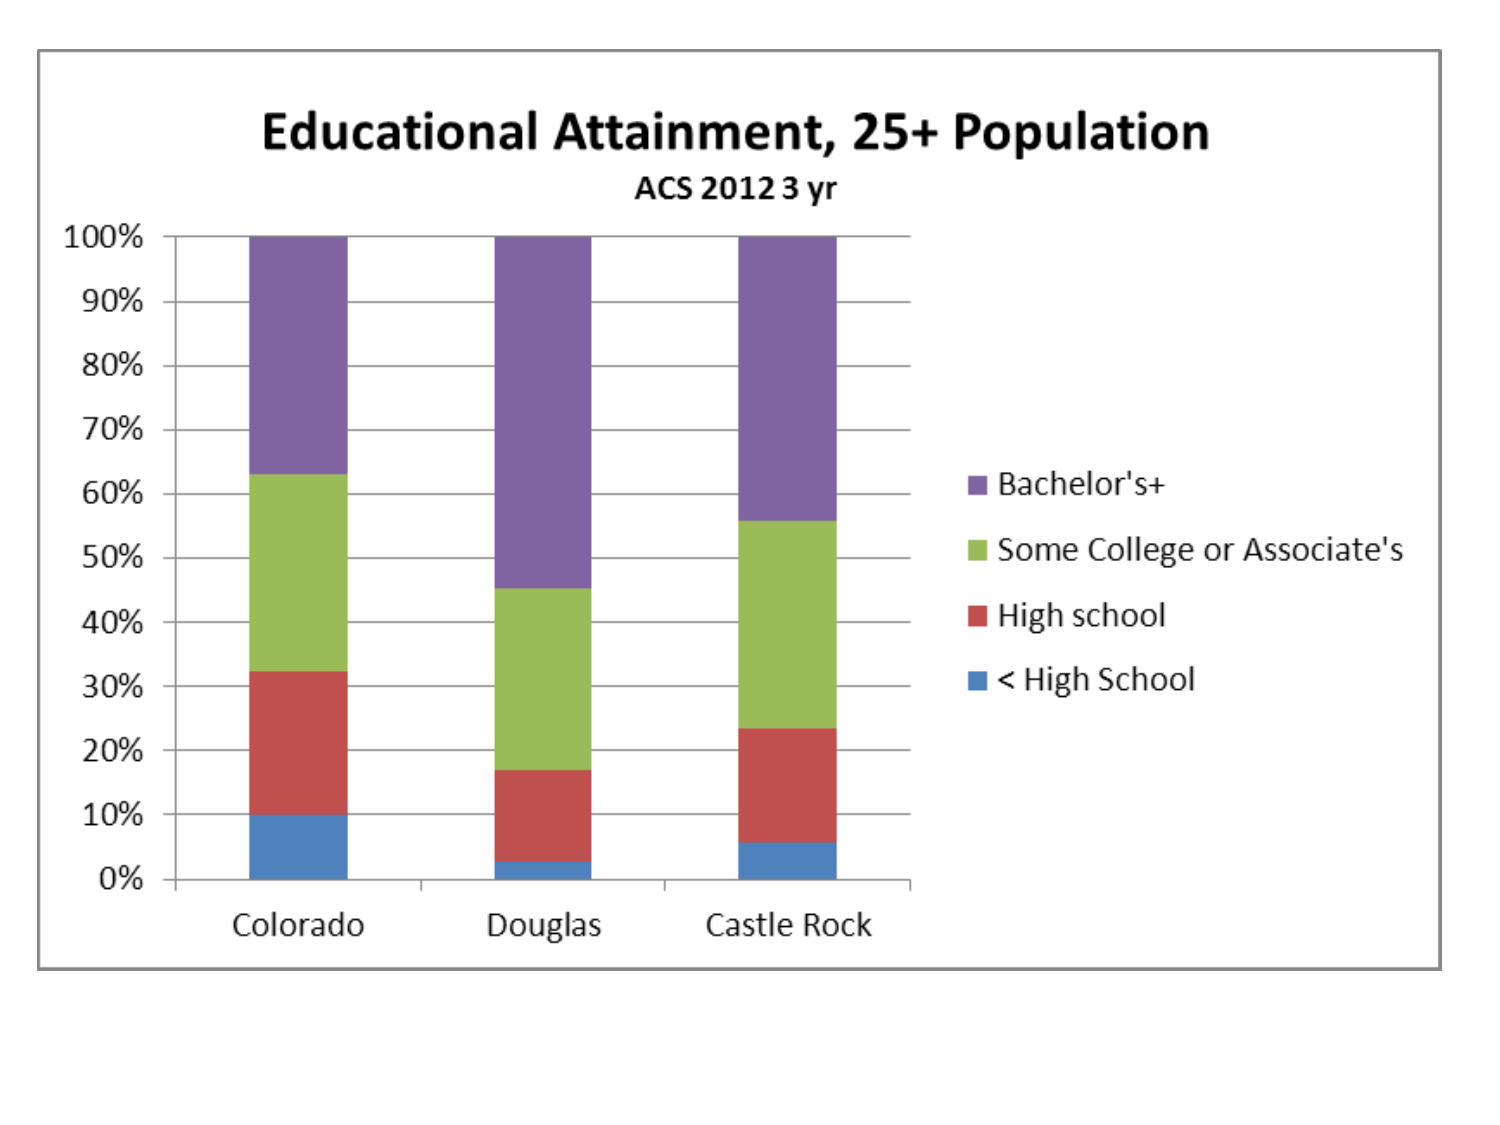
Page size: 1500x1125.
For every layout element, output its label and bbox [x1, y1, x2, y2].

picture [37, 49, 1442, 971]
